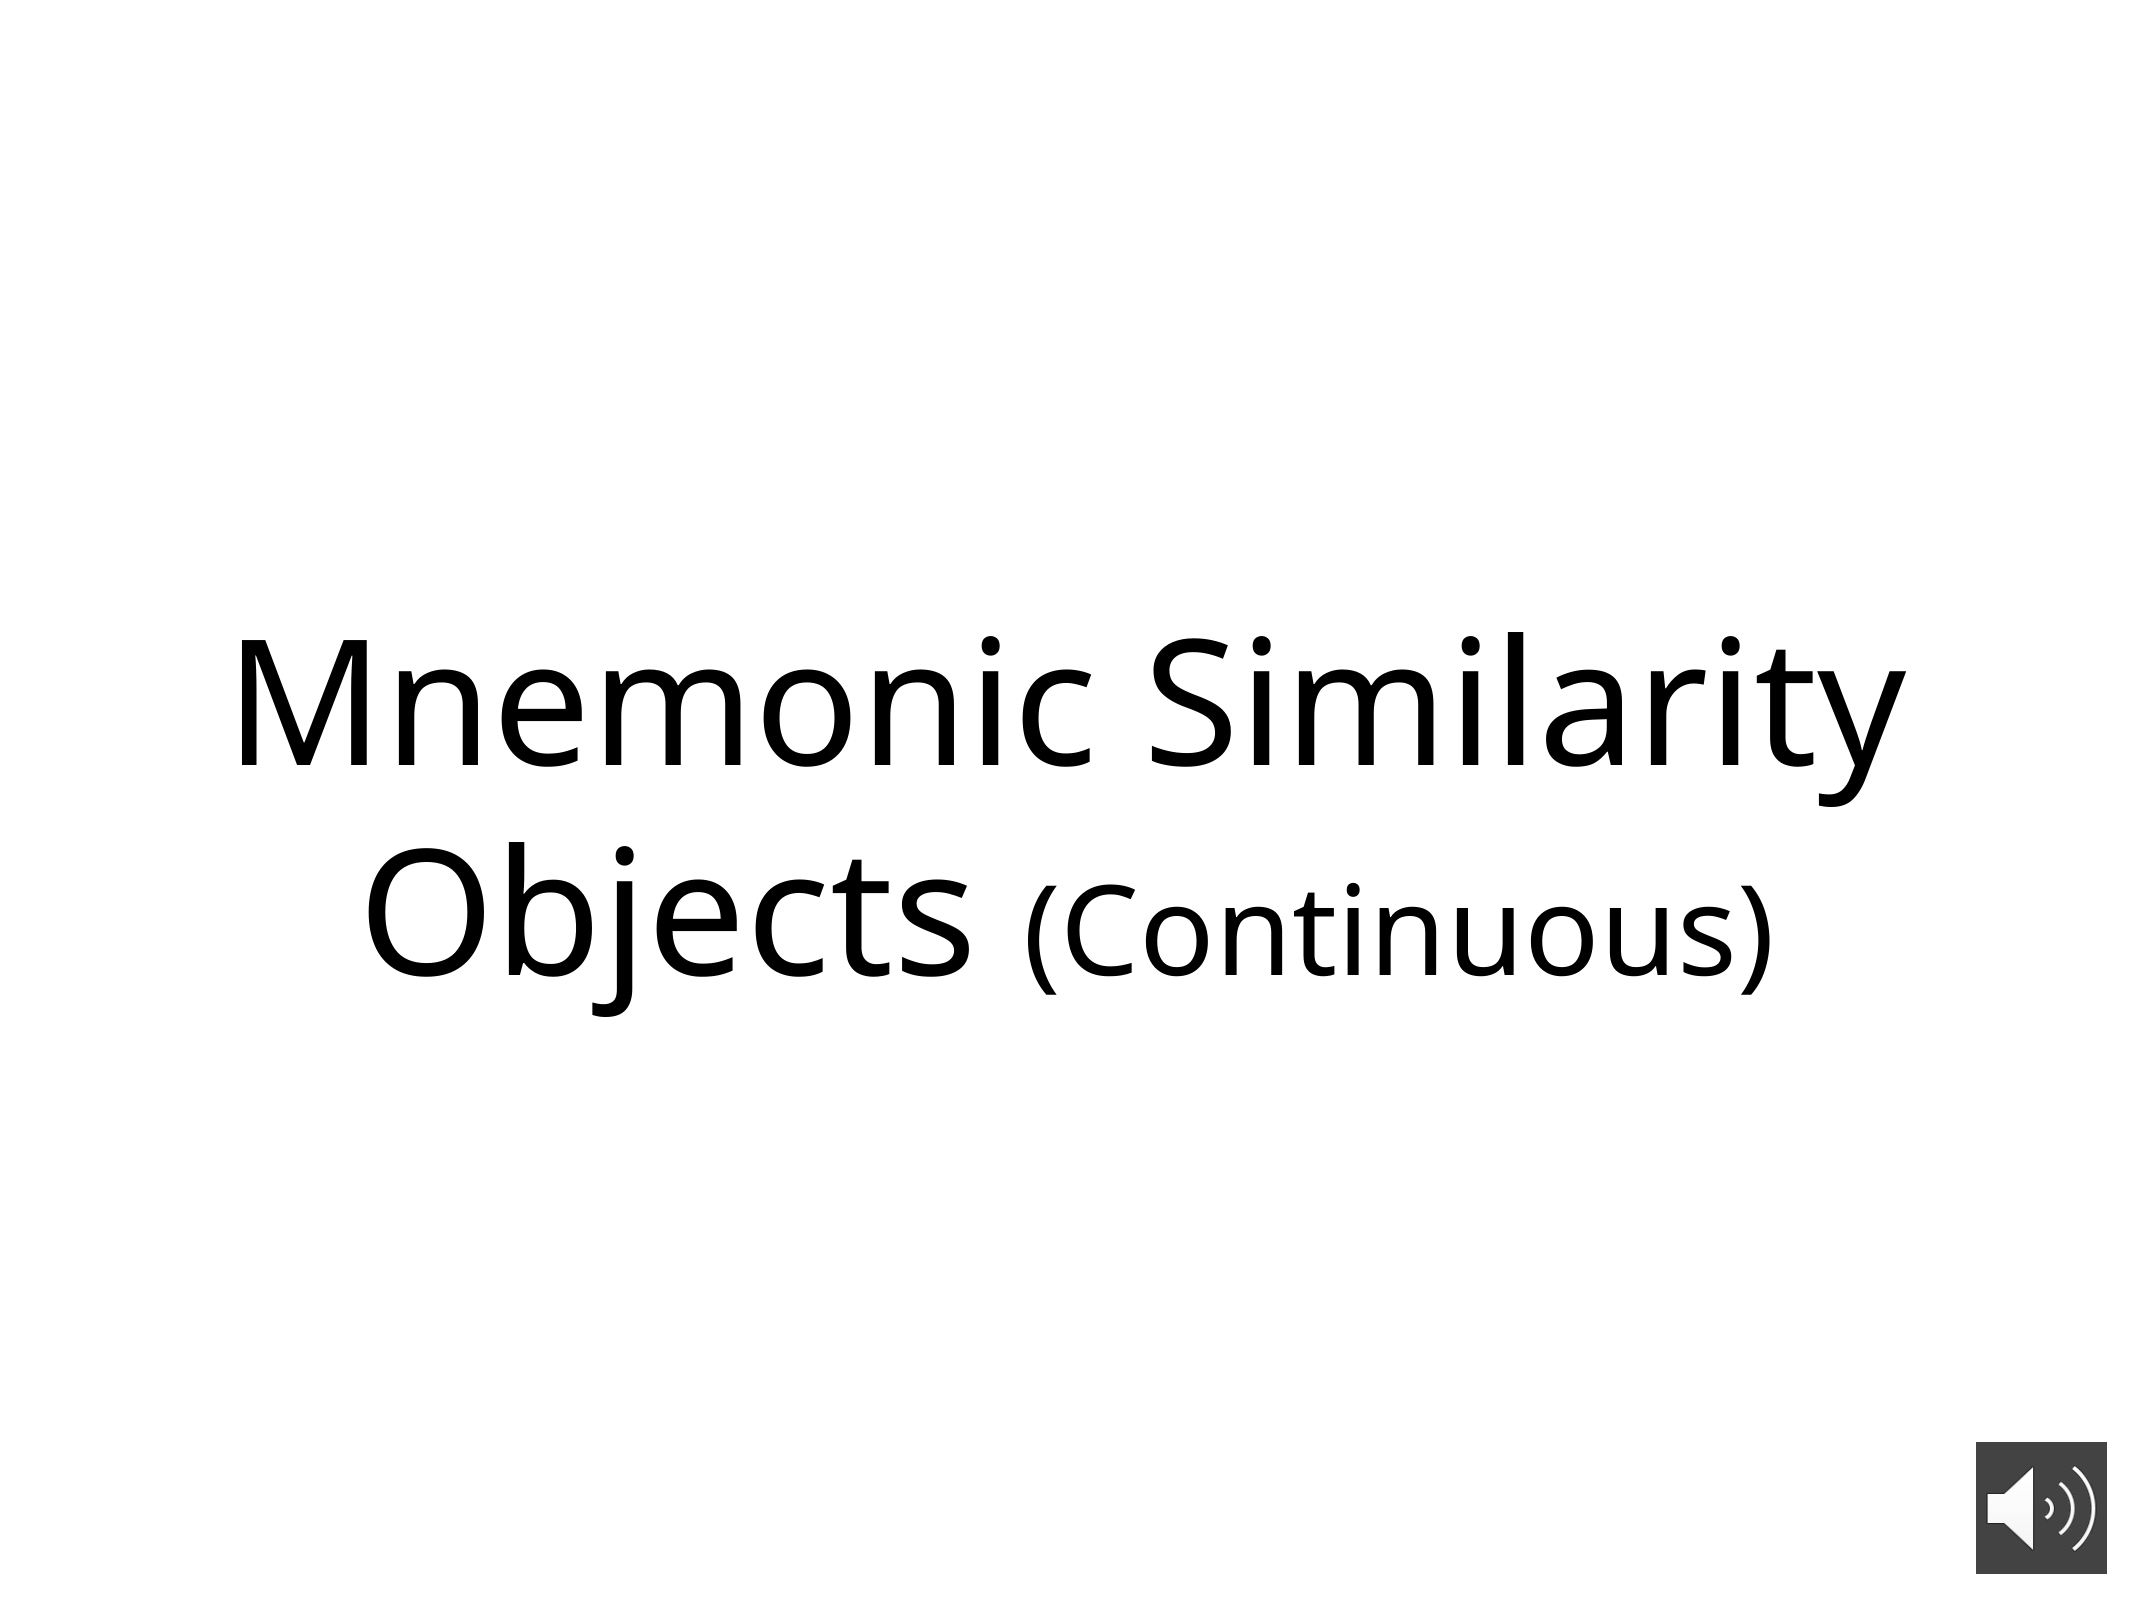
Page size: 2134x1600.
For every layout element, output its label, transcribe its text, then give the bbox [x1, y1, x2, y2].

picture [1974, 1441, 2109, 1576]
title Mnemonic Similarity Objects (Continuous) [207, 486, 1926, 1113]
